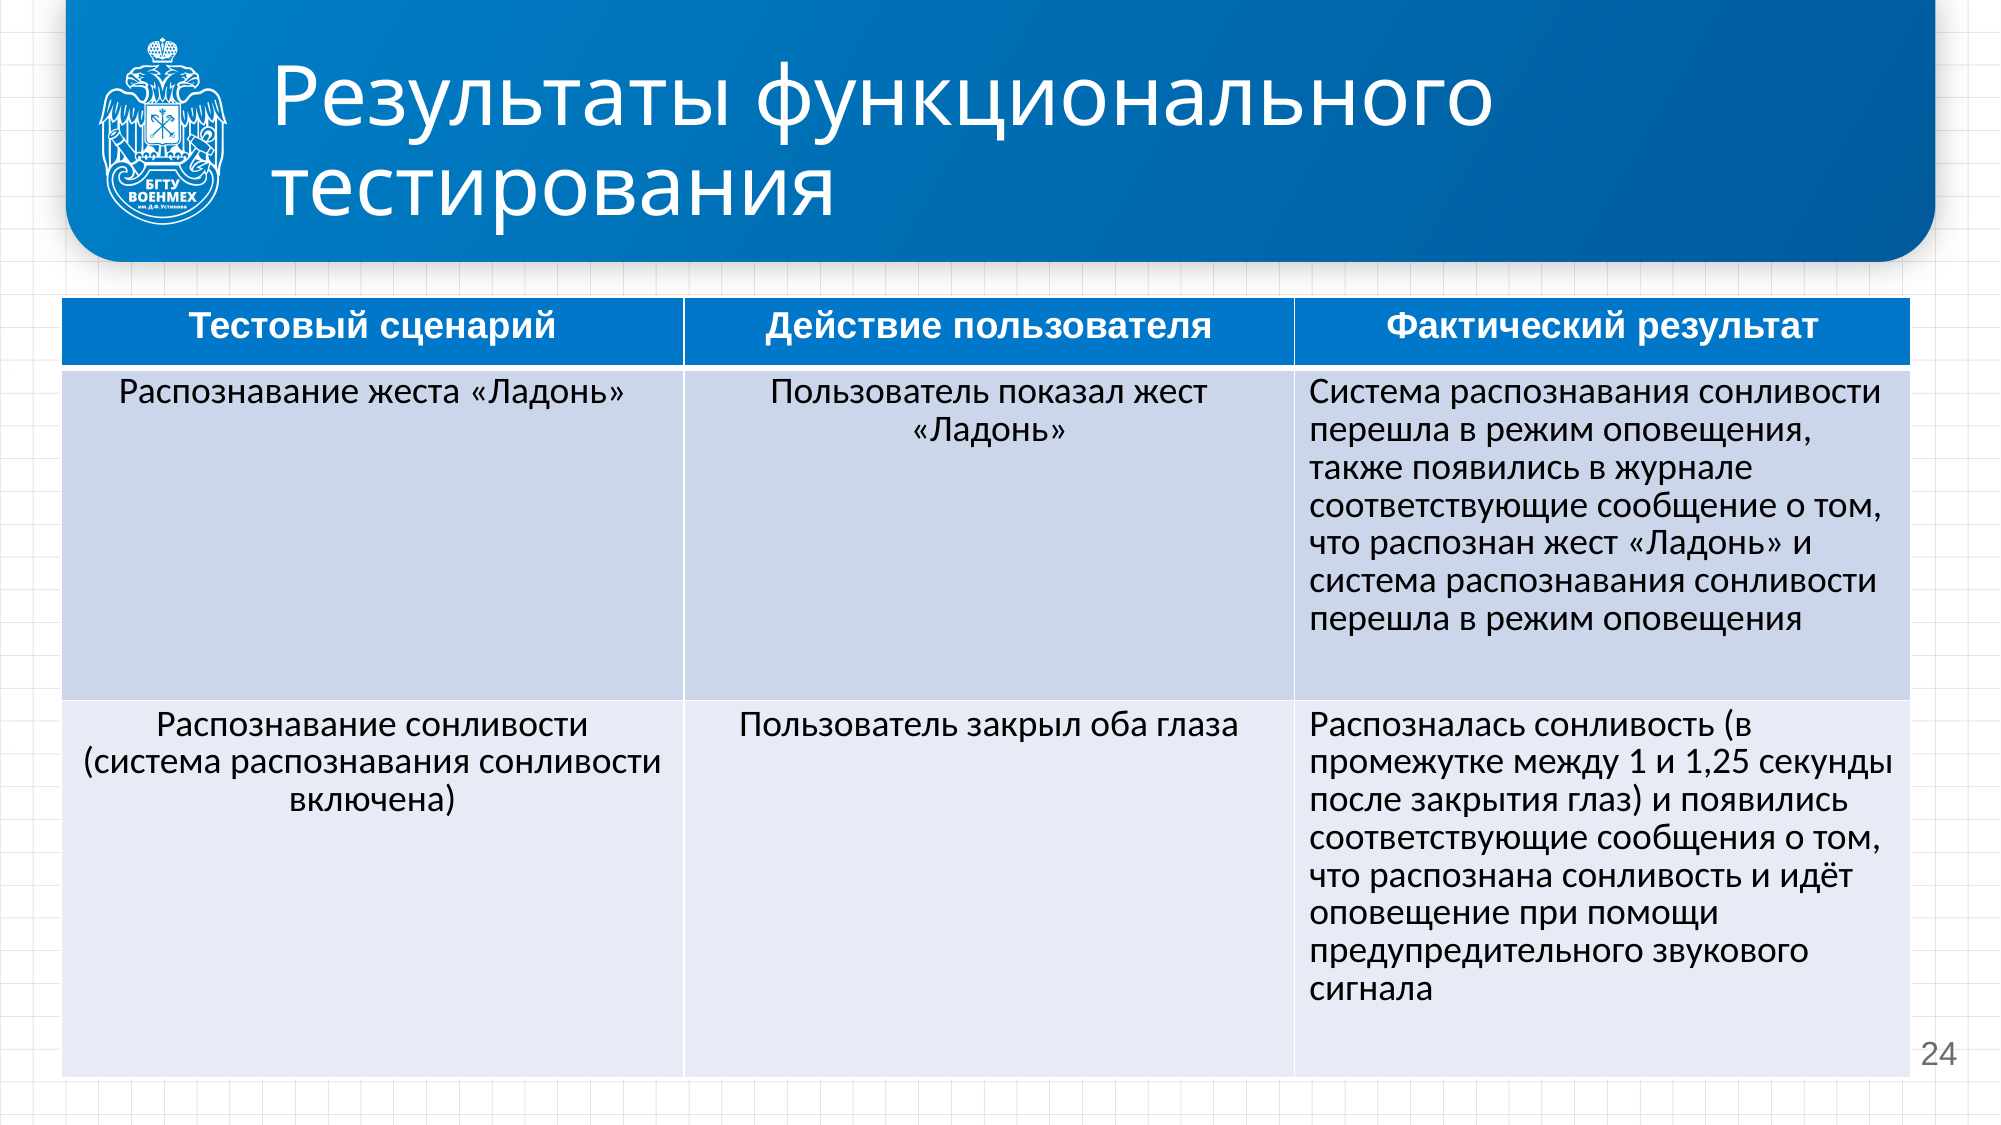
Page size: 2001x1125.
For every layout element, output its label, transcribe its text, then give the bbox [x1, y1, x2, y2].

table_header Тестовый сценарий [62, 298, 683, 365]
table_cell Пользователь закрыл оба глаза [685, 701, 1294, 1077]
table_header Фактический результат [1295, 298, 1910, 365]
title Результаты функционального тестирования [255, 48, 1898, 238]
table_header Действие пользователя [685, 298, 1294, 365]
table_cell Пользователь показал жест «Ладонь» [685, 371, 1294, 700]
picture [0, 0, 2001, 1125]
table_cell Система распознавания сонливости перешла в режим оповещения, также появились в журнале соответствующие сообщение о том, что распознан жест «Ладонь» и система распознавания сонливости перешла в режим оповещения [1295, 371, 1910, 700]
table_cell Распознавание жеста «Ладонь» [62, 371, 683, 700]
table_cell Распозналась сонливость (в промежутке между 1 и 1,25 секунды после закрытия глаз) и появились соответствующие сообщения о том, что распознана сонливость и идёт оповещение при помощи предупредительного звукового сигнала [1295, 701, 1910, 1077]
slide_number 24 [1893, 1010, 1985, 1093]
table_cell Распознавание сонливости (система распознавания сонливости включена) [62, 701, 683, 1077]
